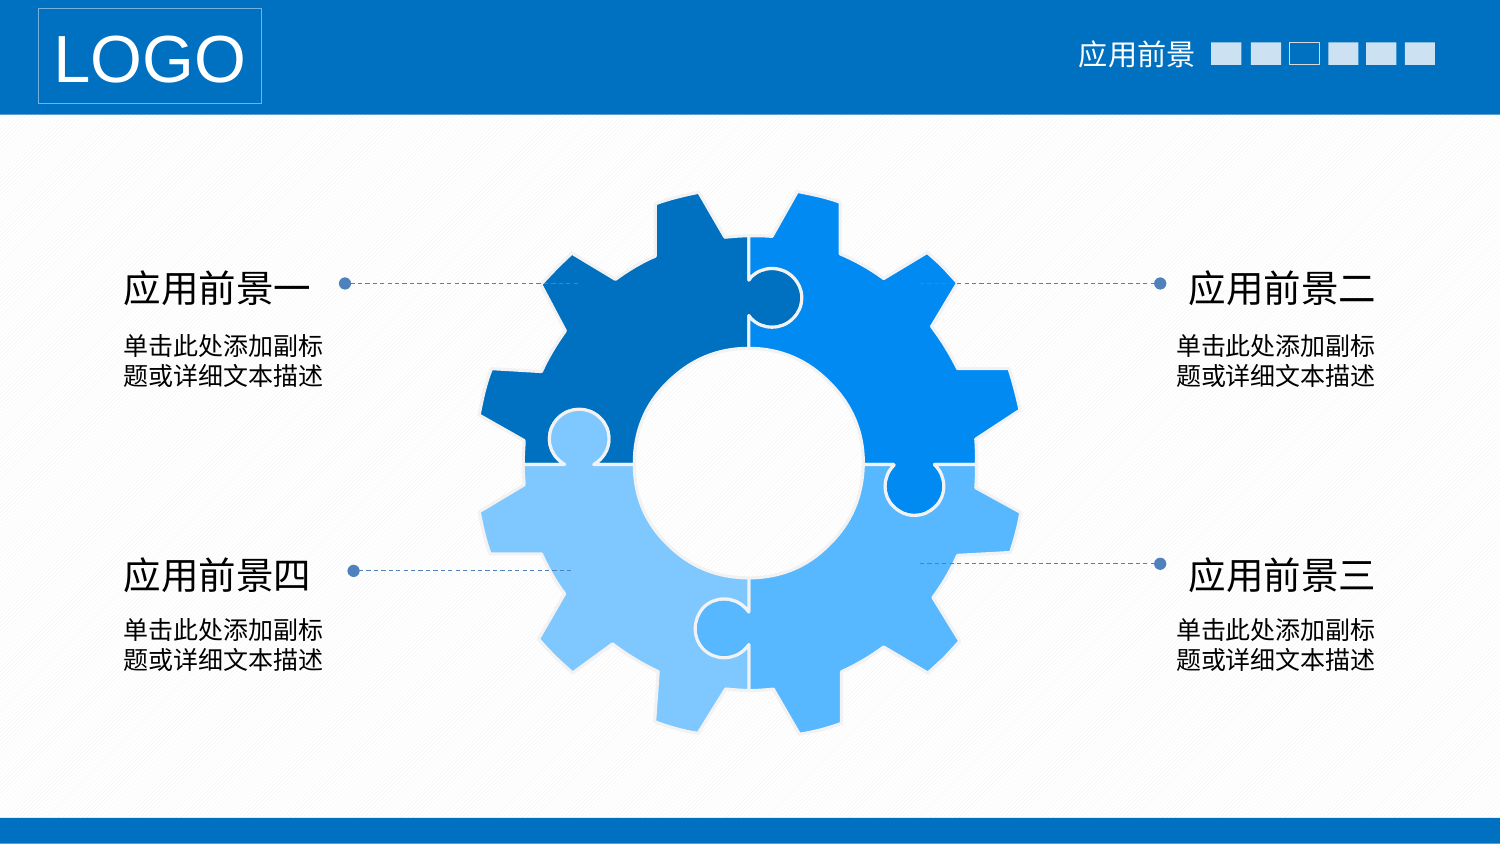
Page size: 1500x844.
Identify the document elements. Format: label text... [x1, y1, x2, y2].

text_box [123, 552, 346, 676]
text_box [1159, 552, 1377, 676]
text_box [1159, 264, 1377, 392]
text_box [748, 191, 1021, 515]
text_box [696, 464, 1021, 735]
text_box [479, 192, 801, 464]
text_box [1209, 40, 1243, 67]
text_box 应用前景 [1064, 28, 1212, 79]
text_box [1403, 40, 1437, 67]
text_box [123, 264, 346, 392]
text_box [1364, 40, 1398, 67]
text_box [1326, 40, 1360, 67]
text_box [1249, 40, 1283, 67]
text_box [1288, 40, 1322, 67]
text_box LOGO [38, 8, 262, 104]
text_box [350, 564, 365, 578]
text_box [479, 409, 749, 734]
